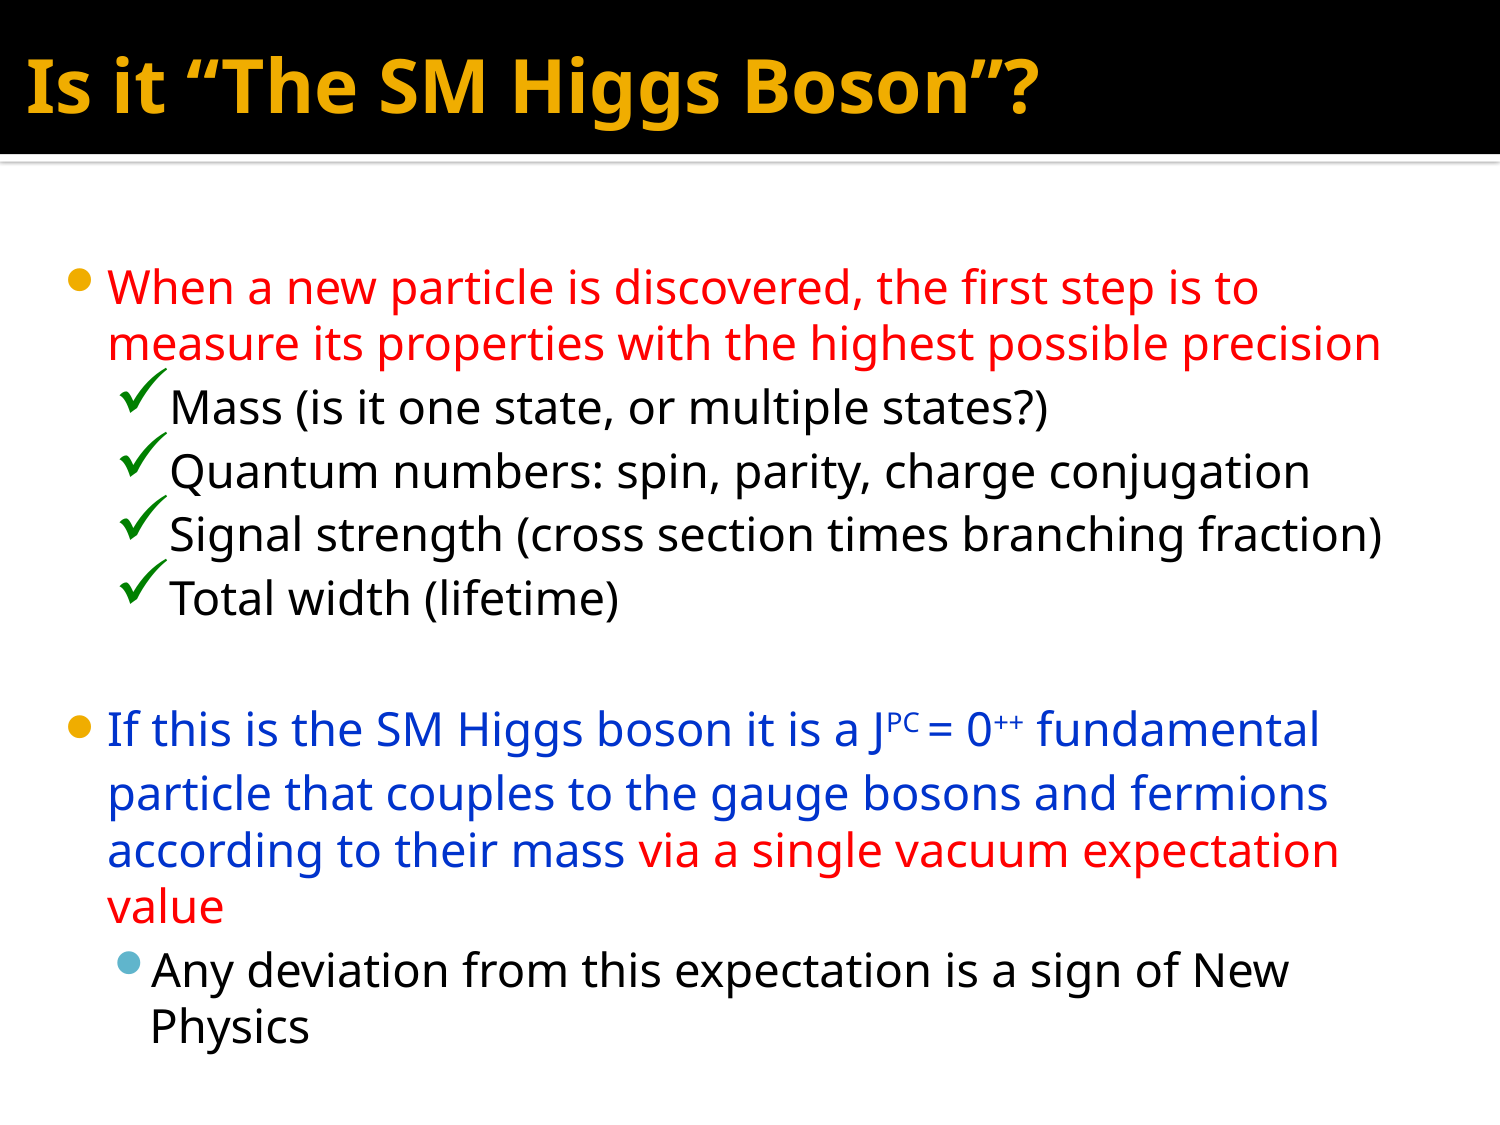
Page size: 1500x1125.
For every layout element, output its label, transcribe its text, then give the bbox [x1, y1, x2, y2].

title Is it “The SM Higgs Boson”? [11, 0, 1287, 168]
text_box When a new particle is discovered, the first step is to measure its properties with the highest possible precision Mass (is it one state, or multiple states?) Quantum numbers: spin, parity, charge conjugation Signal strength (cross section times branching fraction) Total width (lifetime) If this is the SM Higgs boson it is a JPC = 0++ fundamental particle that couples to the gauge bosons and fermions according to their mass via a single vacuum expectation value Any deviation from this expectation is a sign of New Physics [50, 249, 1425, 1075]
